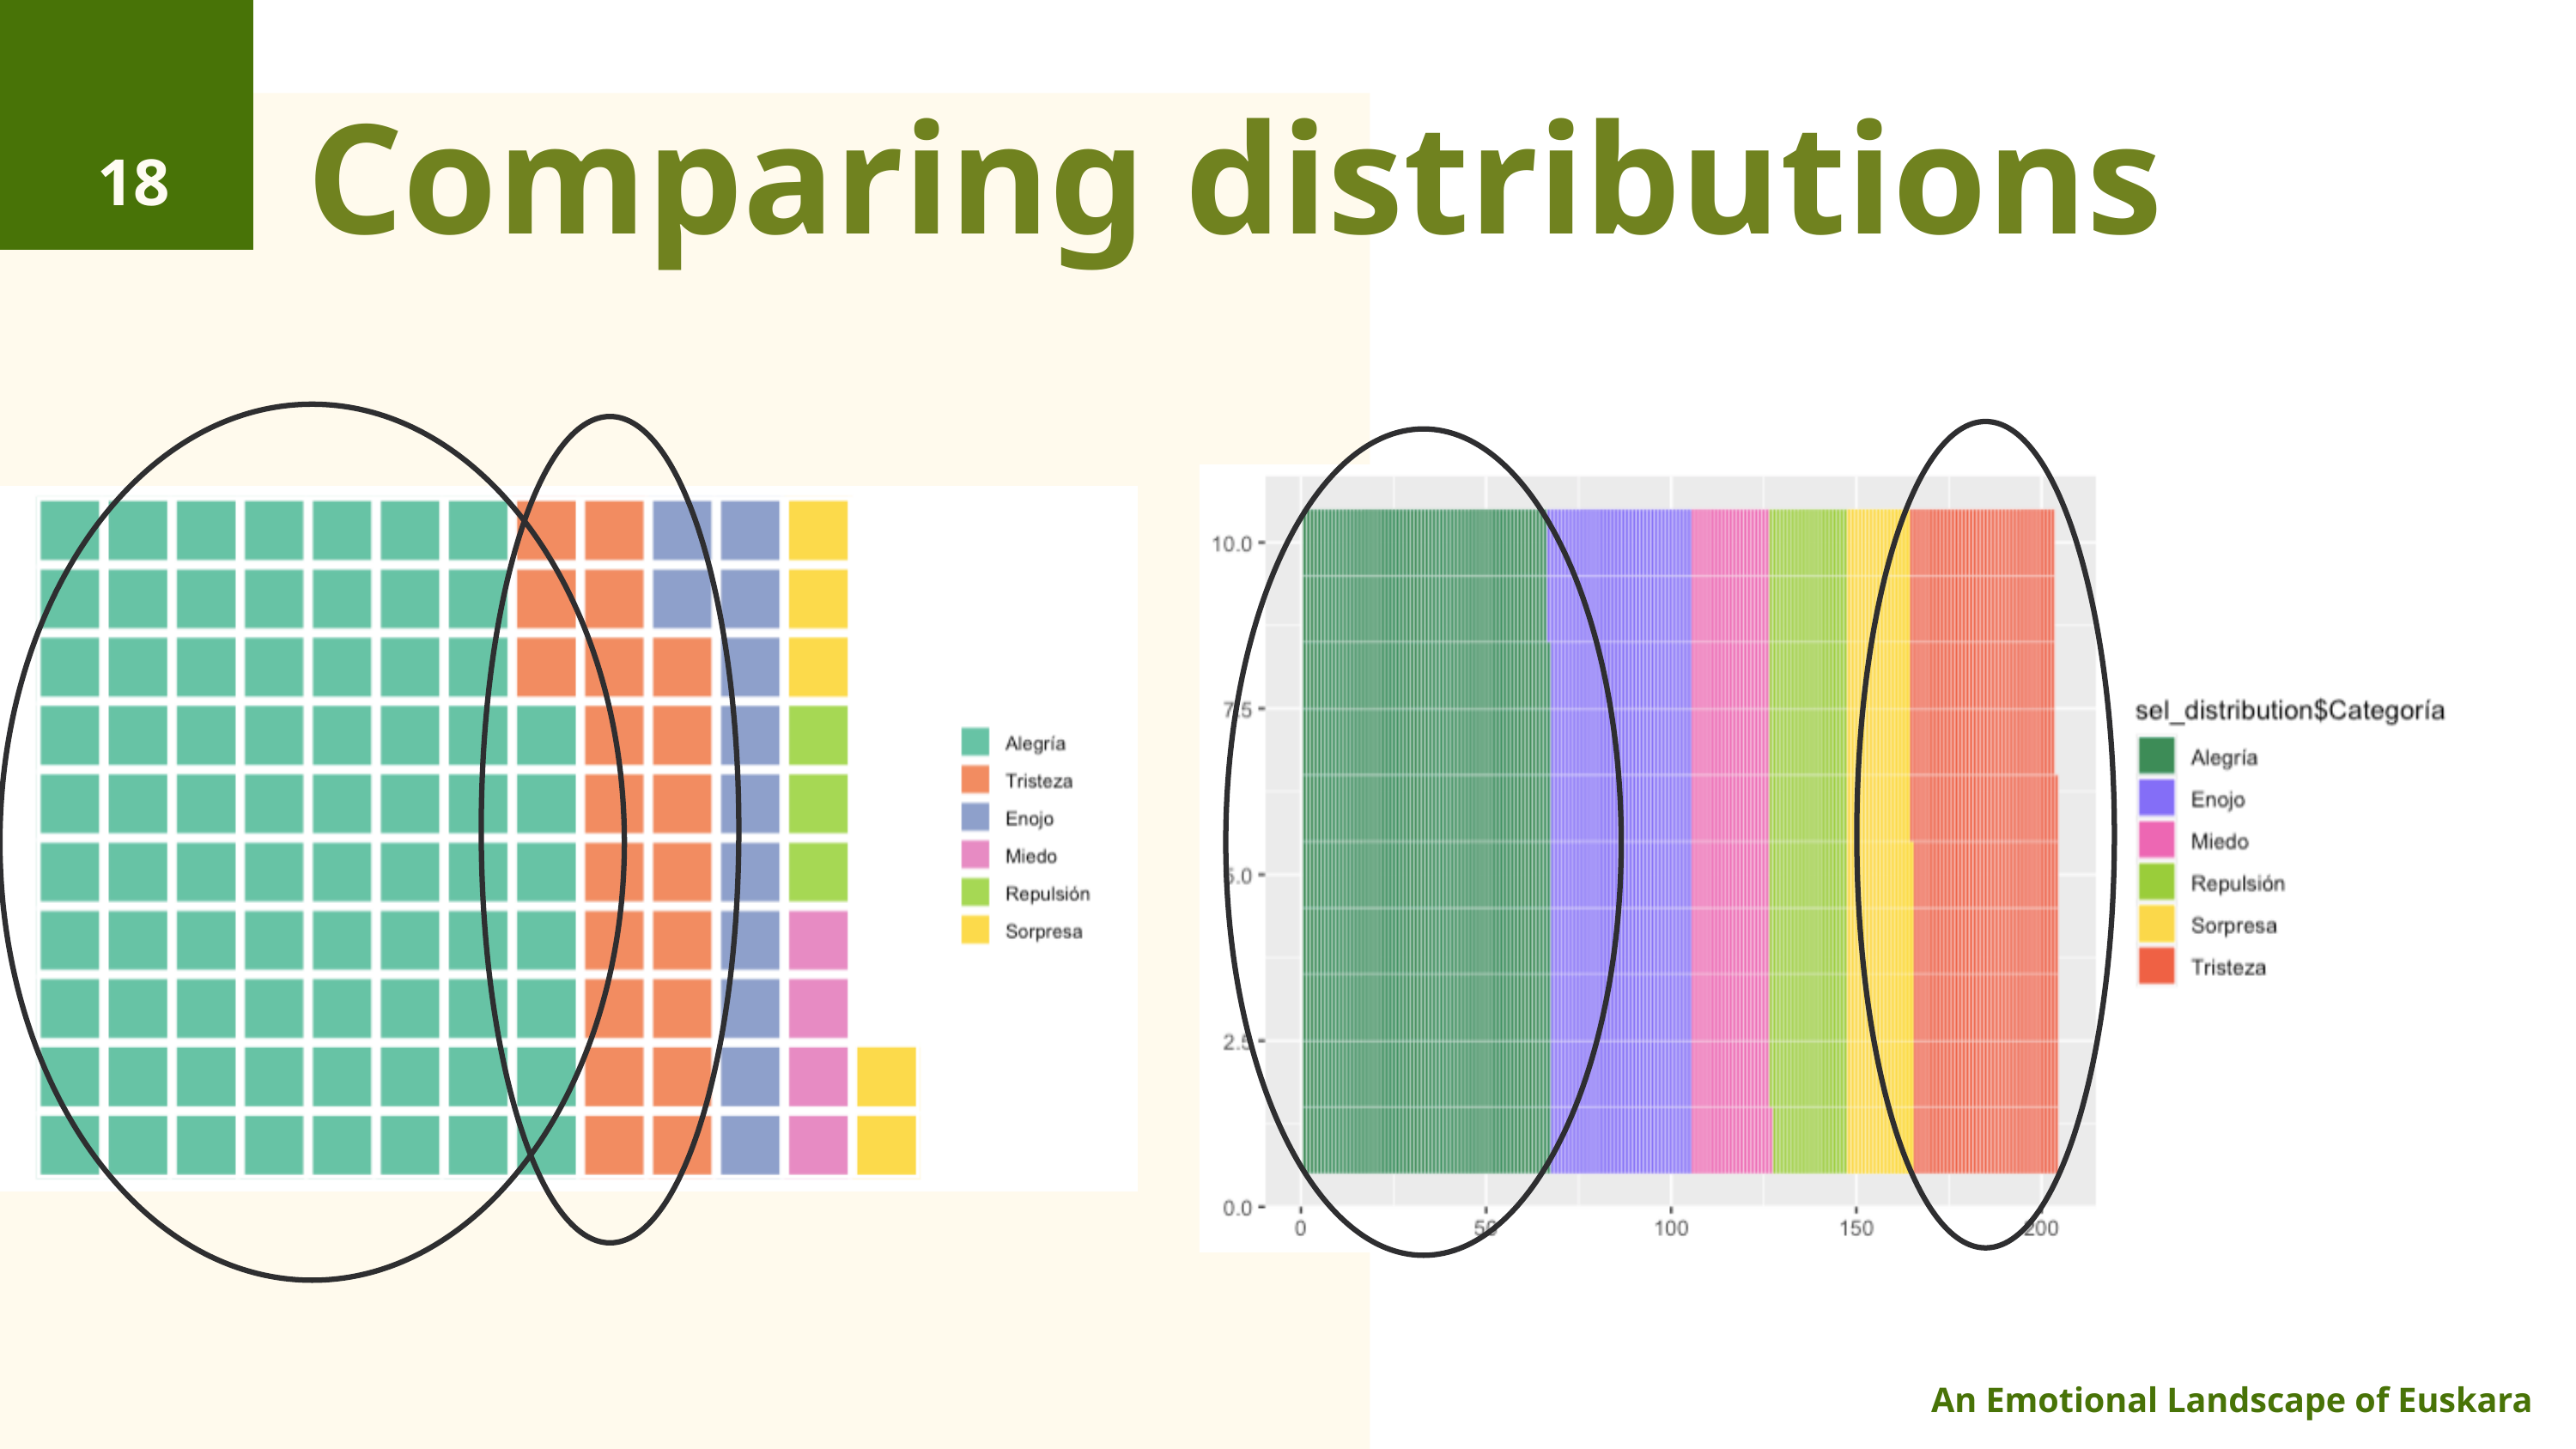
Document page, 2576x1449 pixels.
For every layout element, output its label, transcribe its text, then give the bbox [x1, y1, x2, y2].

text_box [0, 403, 625, 1281]
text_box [0, 0, 254, 250]
text_box Comparing distributions [1373, 122, 2269, 264]
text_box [0, 93, 1370, 1449]
text_box [1625, 464, 1854, 1252]
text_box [481, 415, 739, 1244]
text_box [2117, 464, 2470, 1252]
text_box An Emotional Landscape of Euskara [1931, 1372, 2576, 1420]
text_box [1225, 428, 1622, 1256]
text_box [1856, 421, 2115, 1248]
